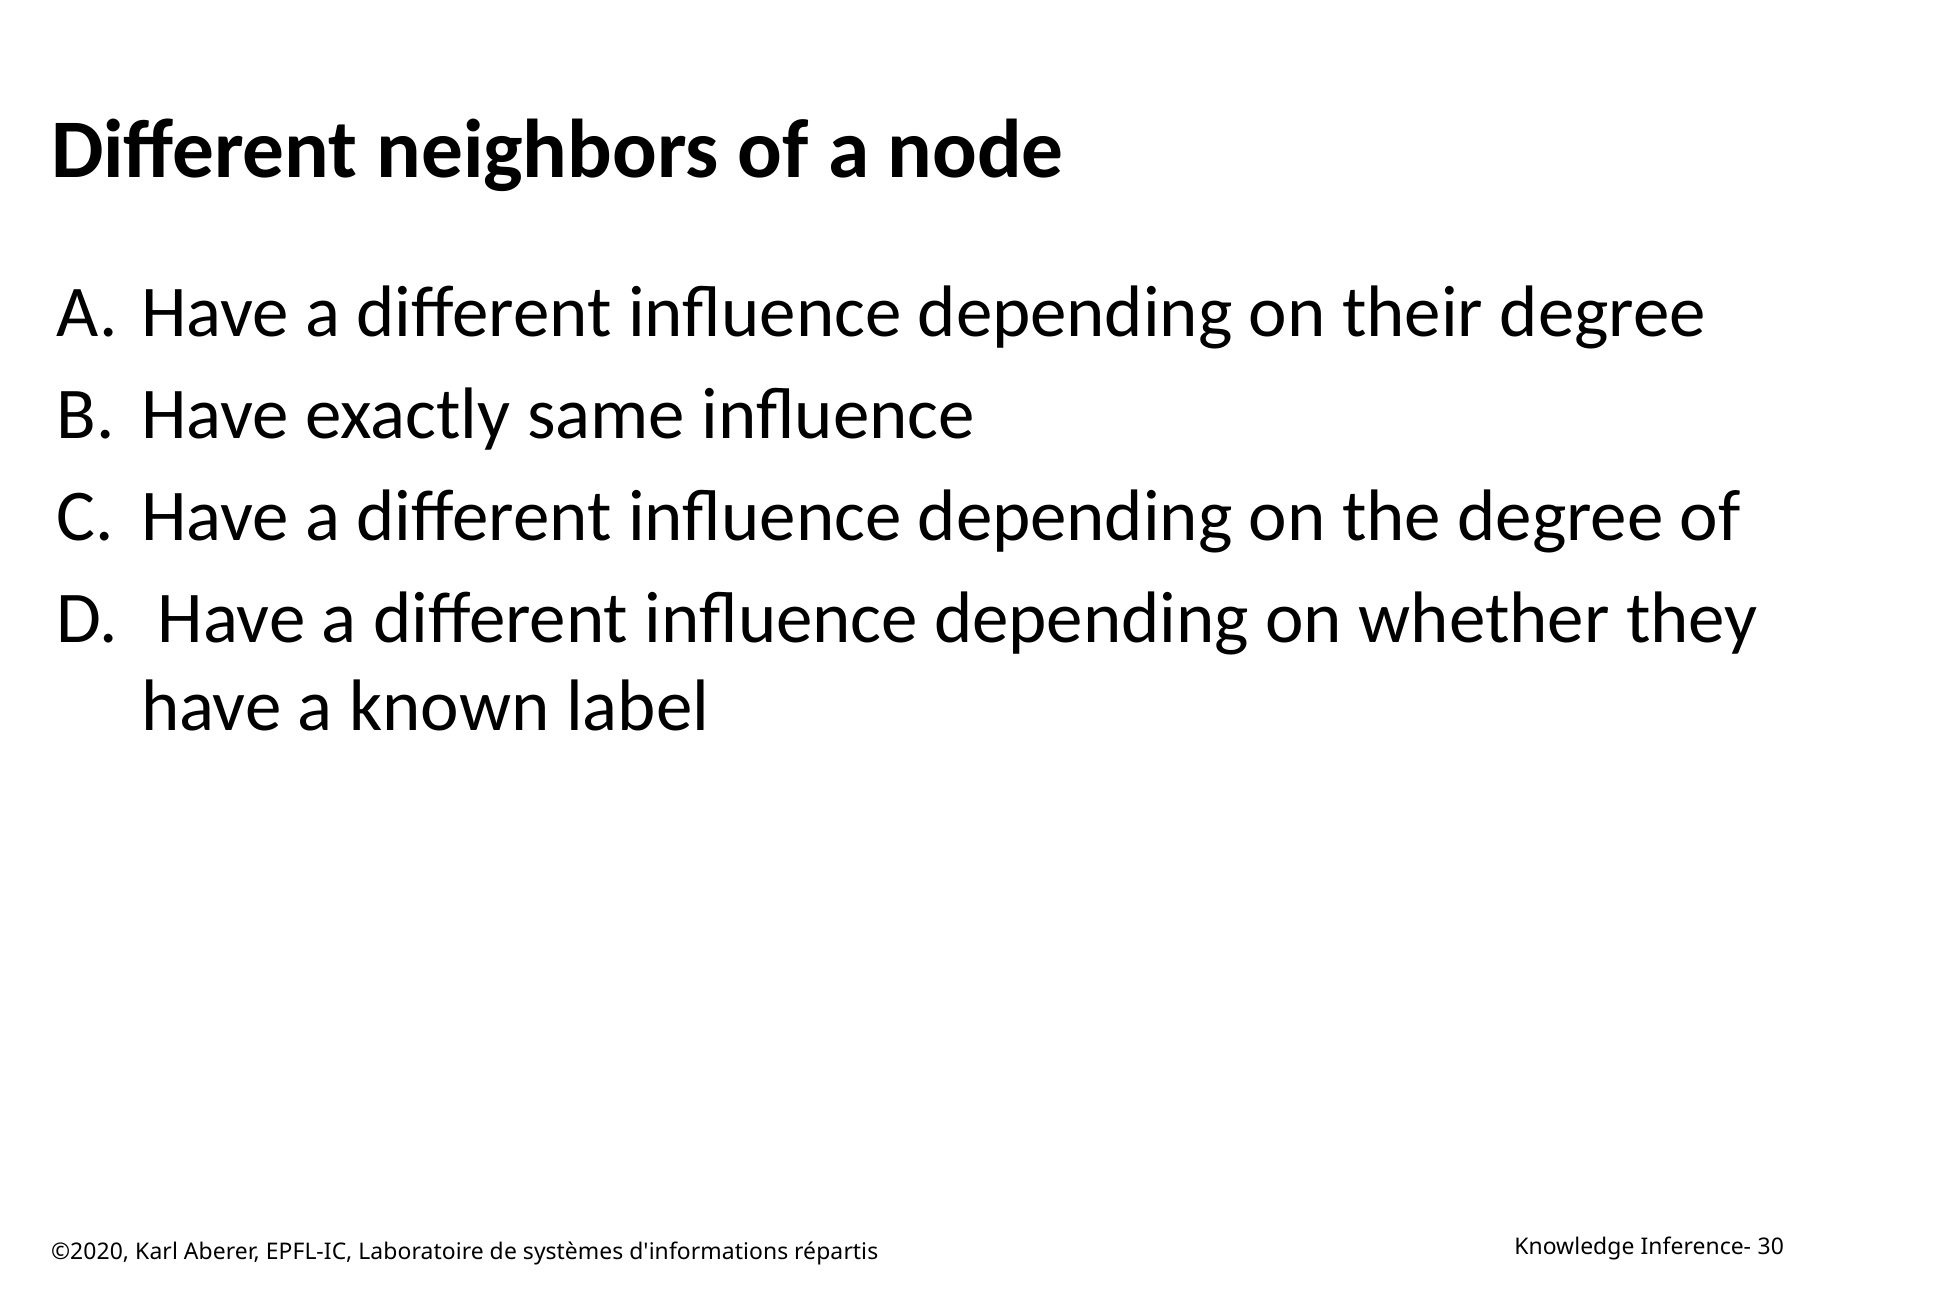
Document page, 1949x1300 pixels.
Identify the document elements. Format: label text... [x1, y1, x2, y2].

footer ©2020, Karl Aberer, EPFL-IC, Laboratoire de systèmes d'informations répartis [32, 1227, 1284, 1271]
